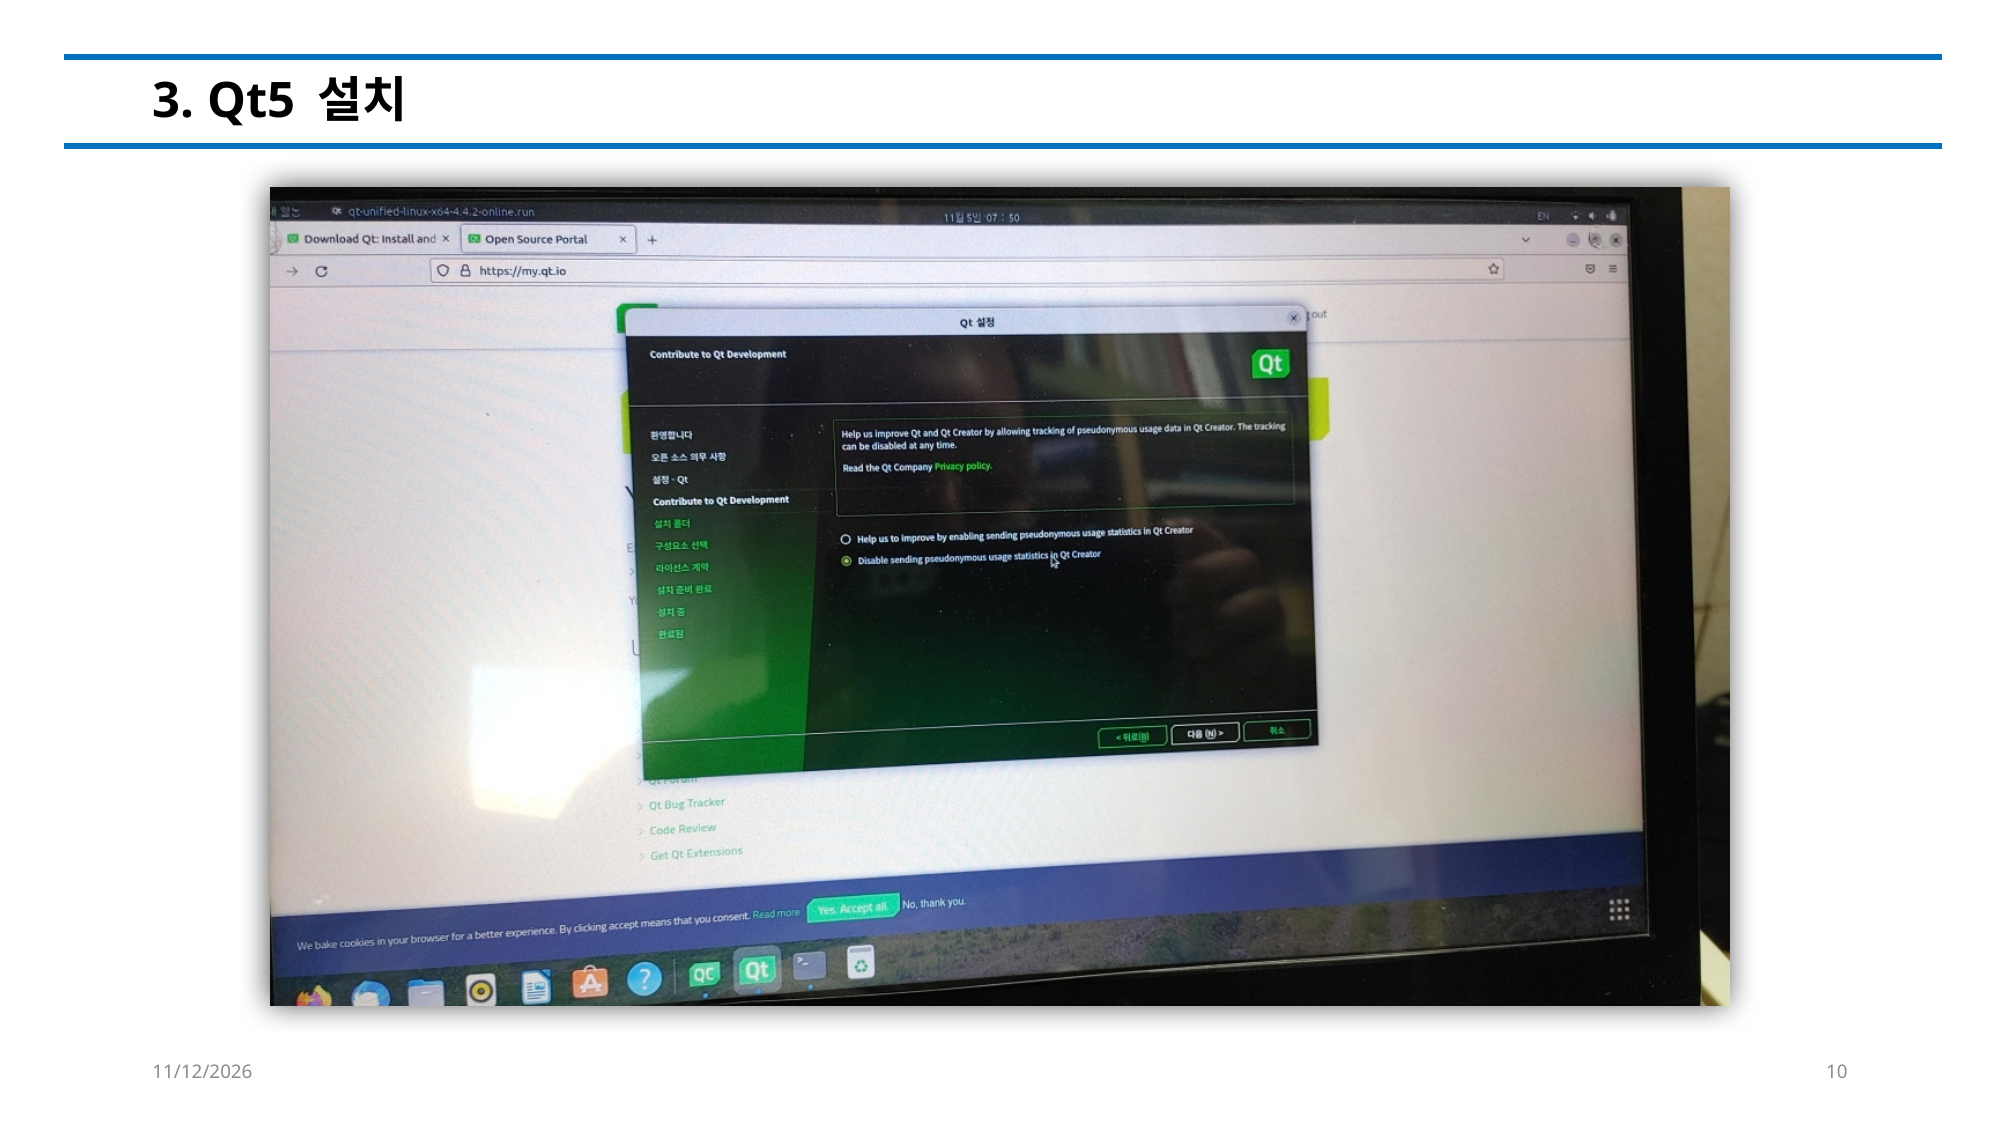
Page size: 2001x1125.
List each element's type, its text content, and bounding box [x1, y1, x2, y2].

slide_number 10 [1412, 1042, 1863, 1103]
picture [270, 187, 1730, 1006]
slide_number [137, 1042, 588, 1103]
title 3. Qt5 설치 [137, 68, 1863, 137]
